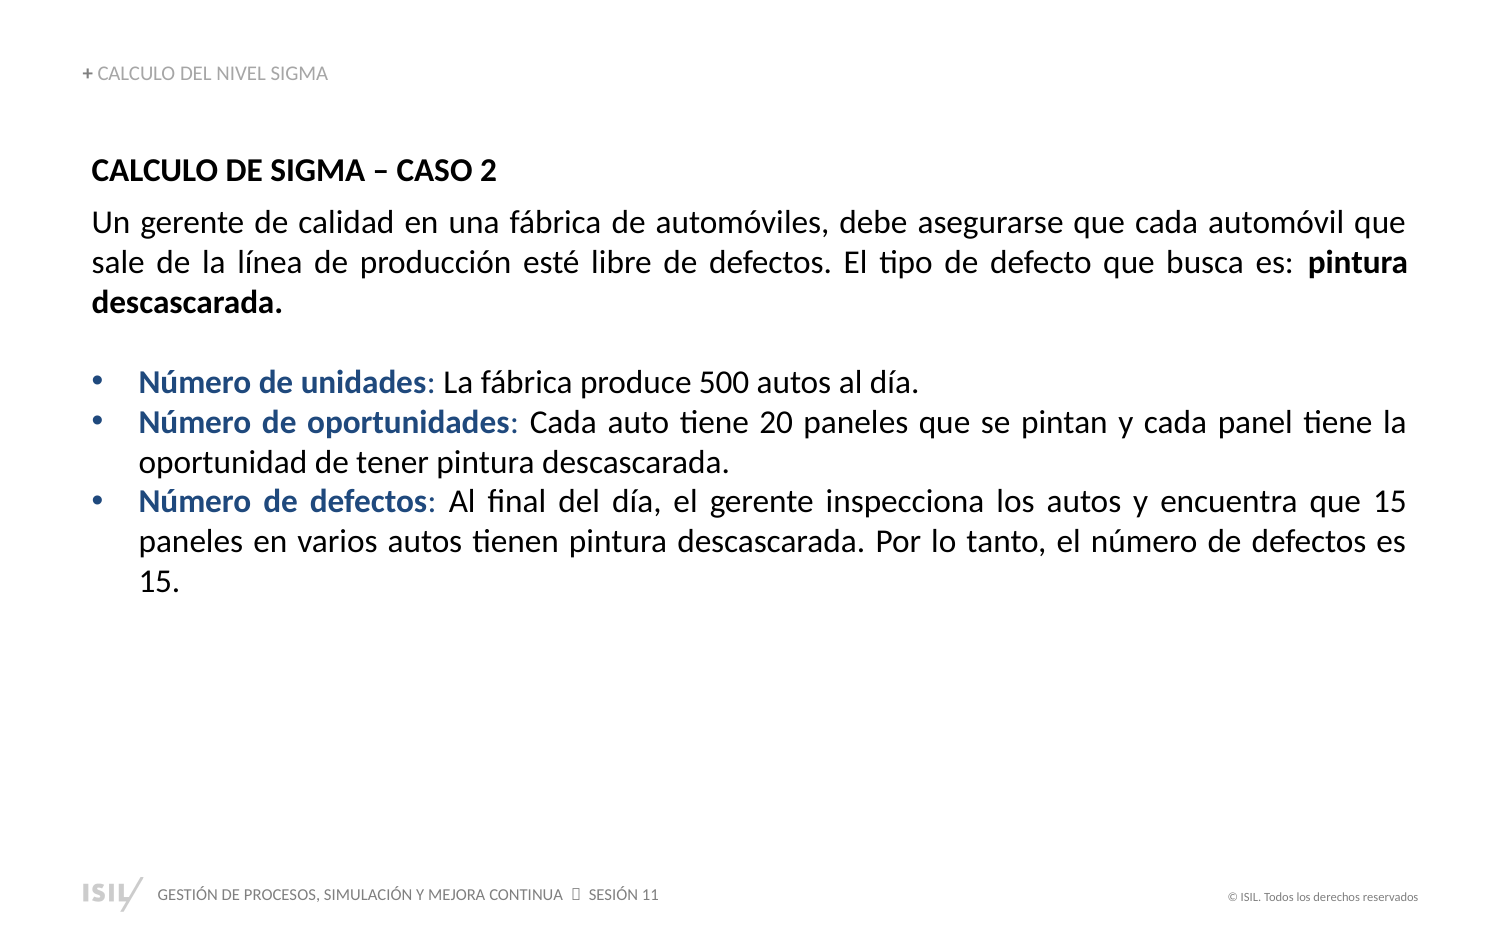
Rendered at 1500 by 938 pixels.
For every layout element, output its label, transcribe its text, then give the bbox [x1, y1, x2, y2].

text_box + CALCULO DEL NIVEL SIGMA [82, 62, 482, 85]
text_box CALCULO DE SIGMA – CASO 2 Un gerente de calidad en una fábrica de automóviles, debe asegurarse que cada automóvil que sale de la línea de producción esté libre de defectos. El tipo de defecto que busca es: pintura descascarada. Número de unidades: La fábrica produce 500 autos al día. Número de oportunidades: Cada auto tiene 20 paneles que se pintan y cada panel tiene la oportunidad de tener pintura descascarada. Número de defectos: Al final del día, el gerente inspecciona los autos y encuentra que 15 paneles en varios autos tienen pintura descascarada. Por lo tanto, el número de defectos es 15. [91, 147, 1409, 692]
